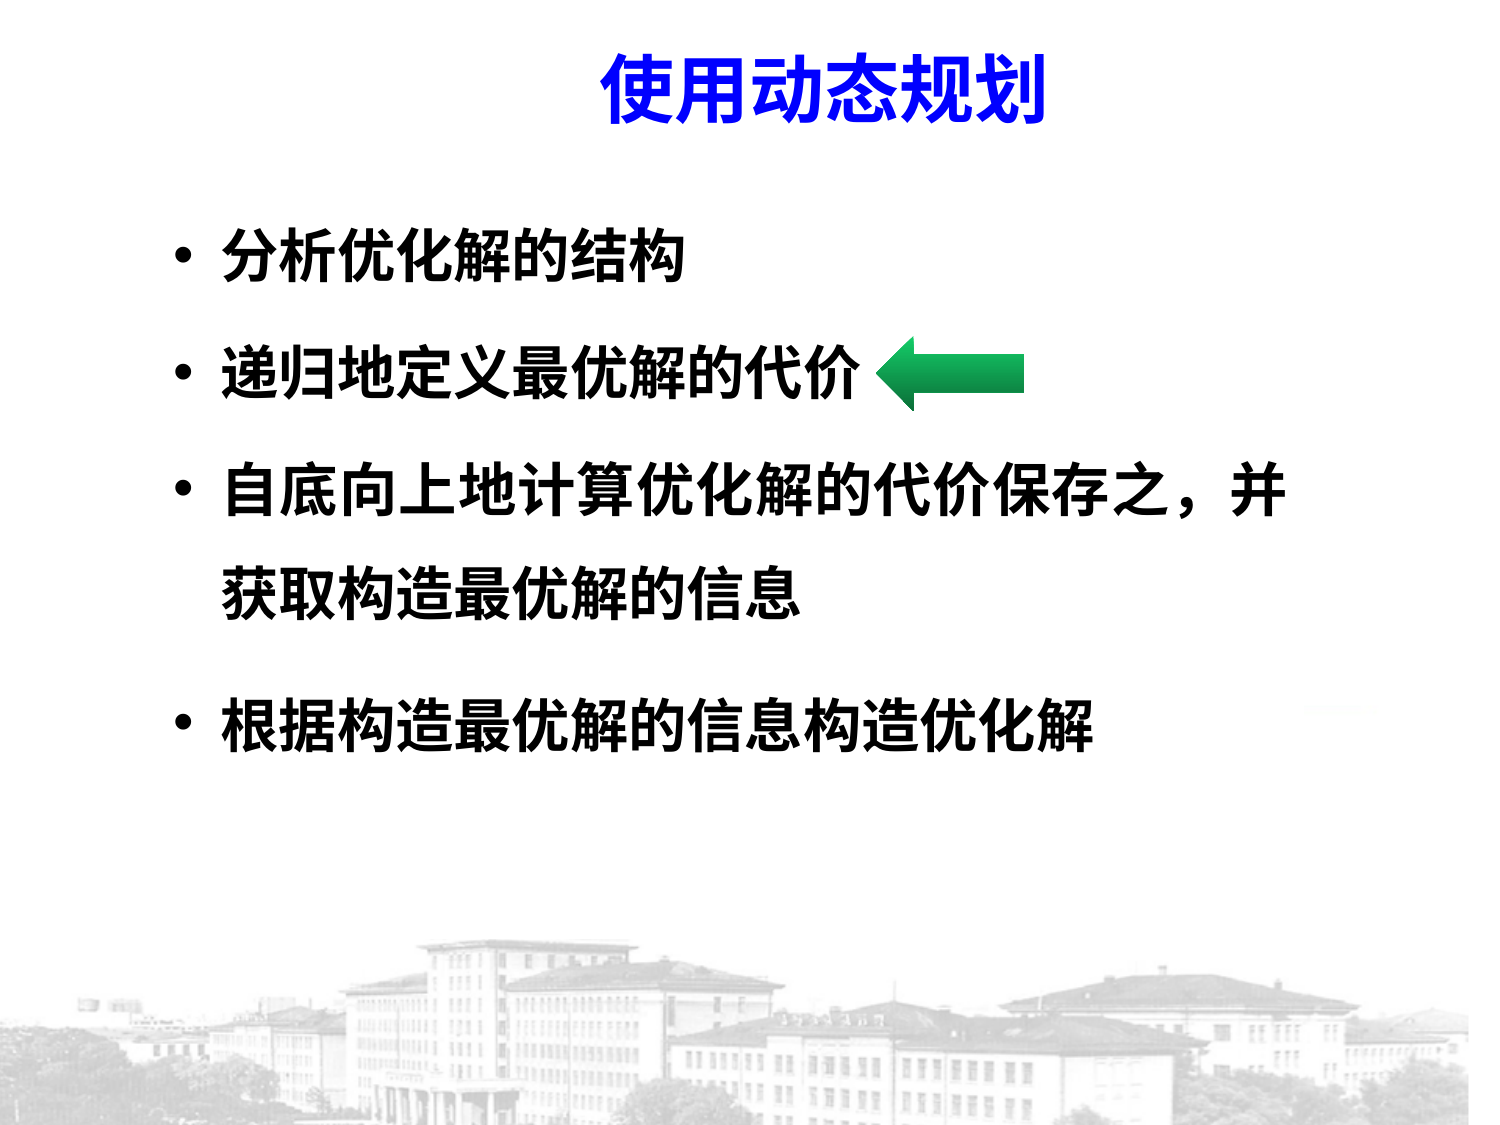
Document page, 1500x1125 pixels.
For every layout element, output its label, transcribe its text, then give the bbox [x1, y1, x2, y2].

text_box 使用动态规划 [584, 35, 1065, 140]
list 分析优化解的结构 递归地定义最优解的代价 自底向上地计算优化解的代价保存之，并获取构造最优解的信息 根据构造最优解的信息构造优化解 [83, 176, 1304, 940]
picture [0, 529, 1500, 1125]
text_box [874, 334, 1027, 413]
